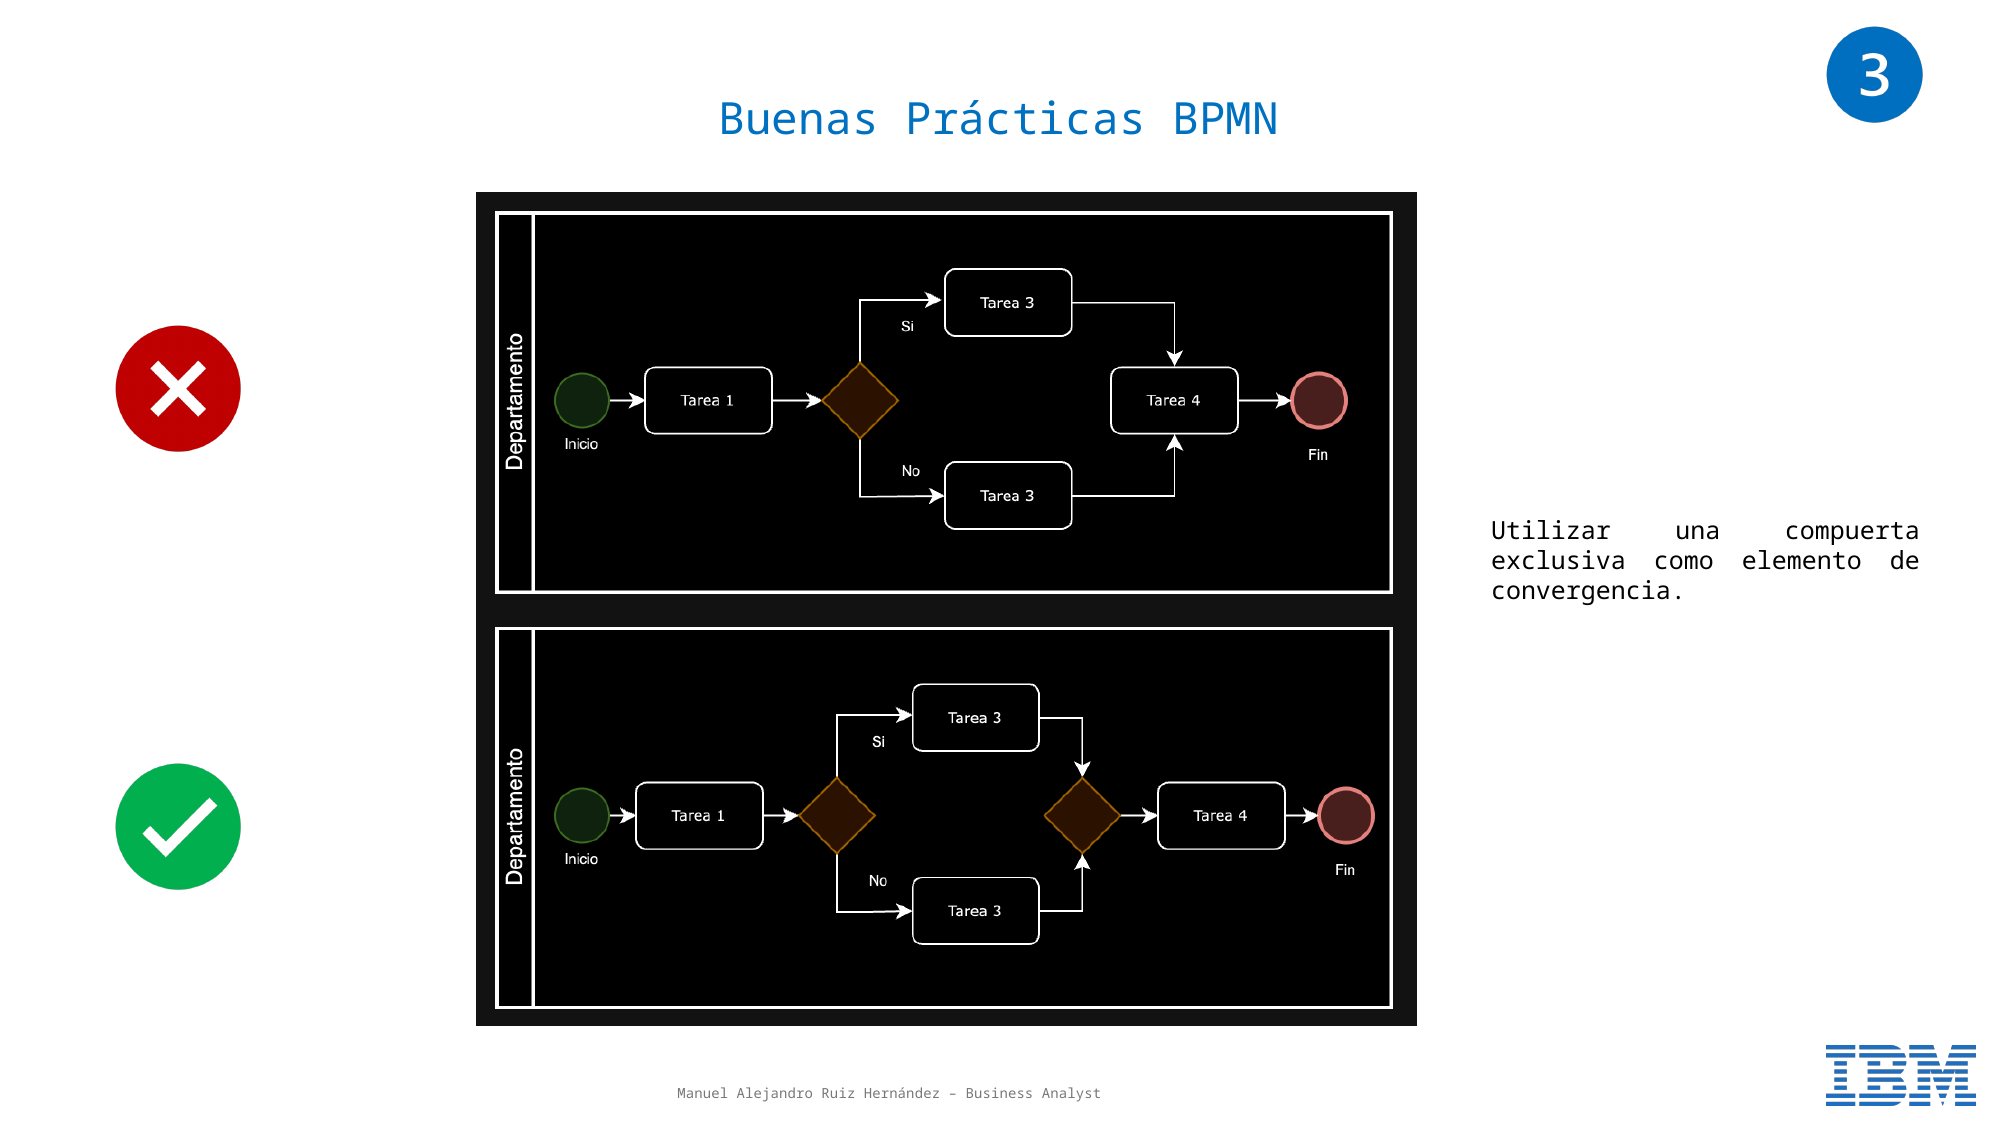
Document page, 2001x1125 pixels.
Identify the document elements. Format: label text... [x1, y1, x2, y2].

picture [1826, 1045, 1977, 1107]
text_box Buenas Prácticas BPMN [362, 80, 1637, 154]
text_box Utilizar una compuerta exclusiva como elemento de convergencia. [1476, 506, 1935, 612]
picture [1813, 13, 1936, 136]
footer Manuel Alejandro Ruiz Hernández – Business Analyst [662, 1063, 1338, 1124]
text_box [98, 191, 1418, 1027]
